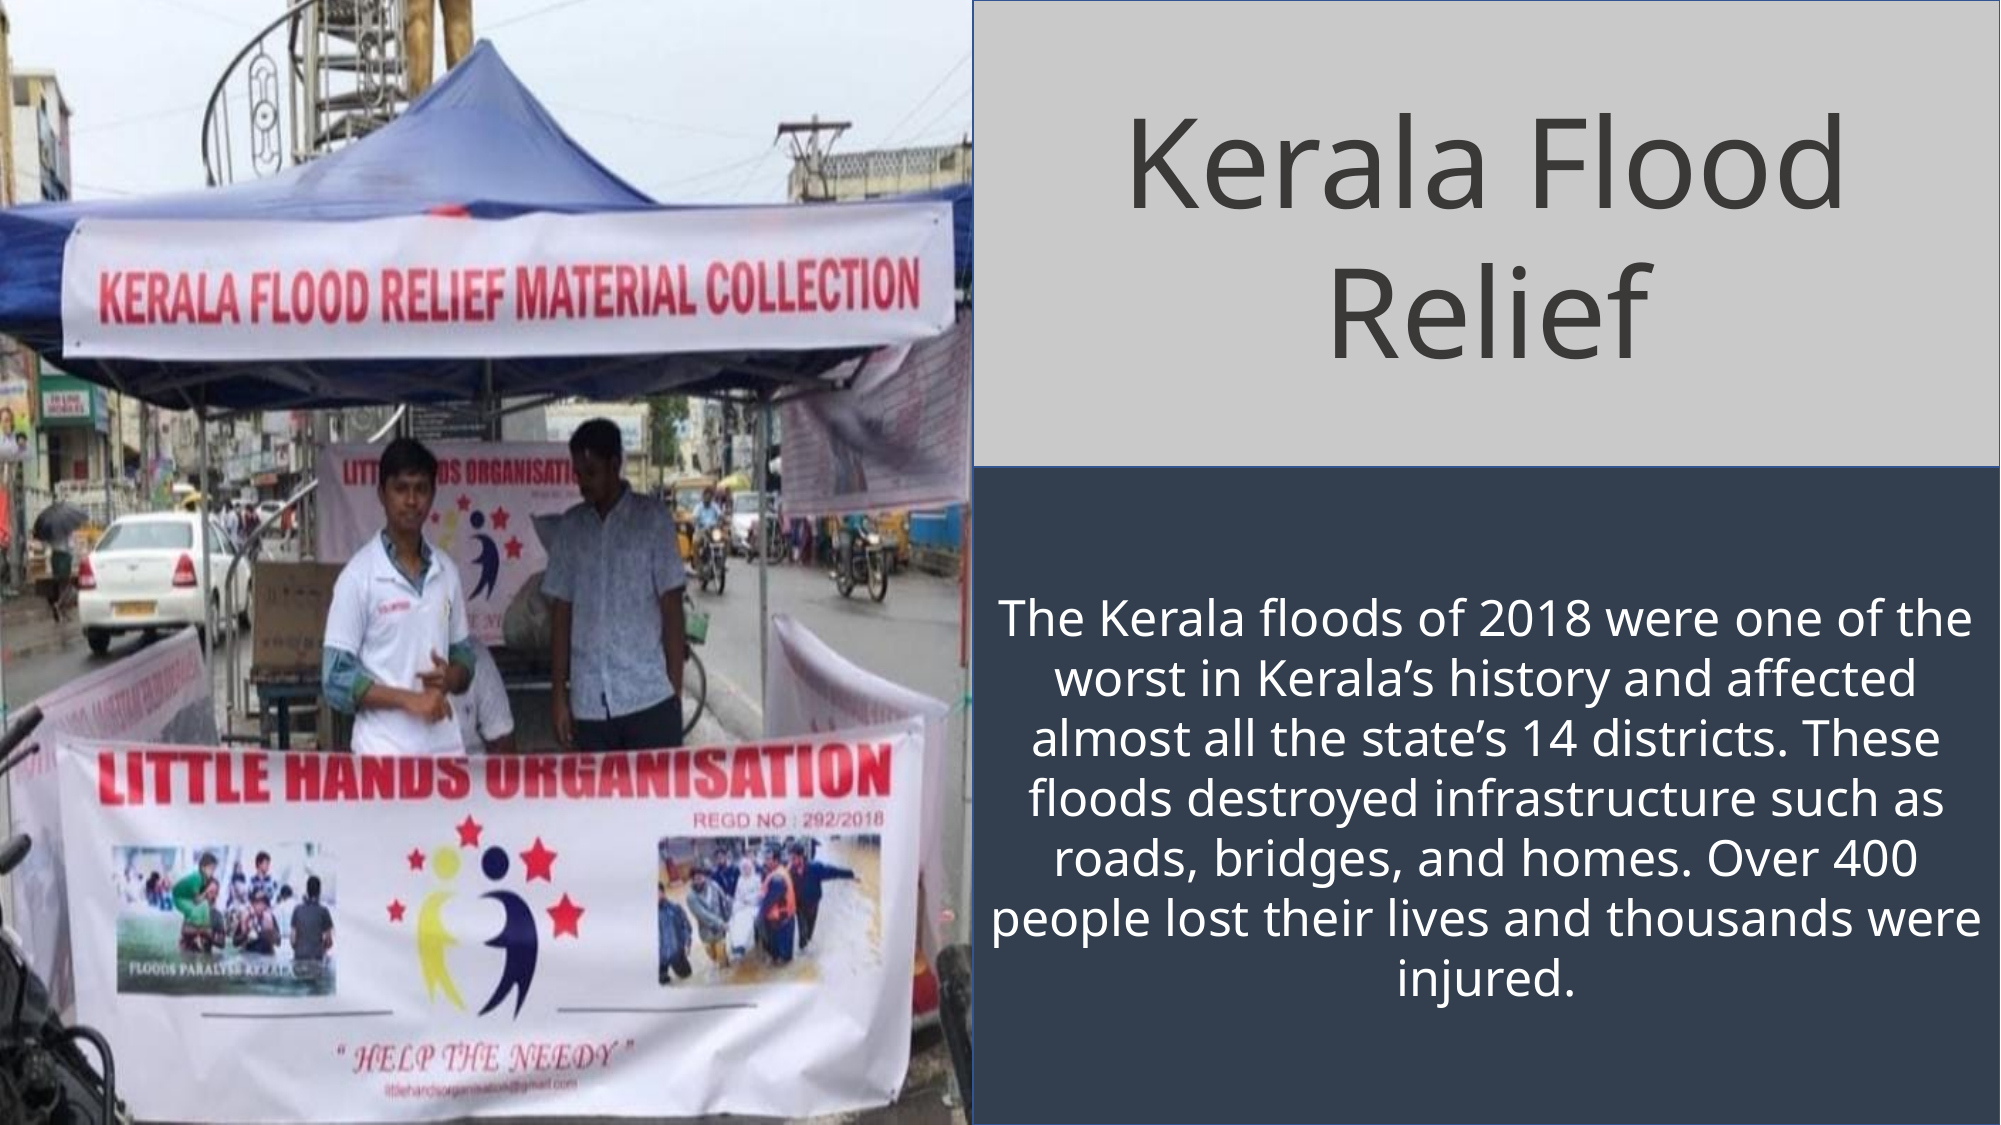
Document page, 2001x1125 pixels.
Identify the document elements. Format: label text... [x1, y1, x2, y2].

picture [0, 0, 974, 1125]
text_box The Kerala floods of 2018 were one of the worst in Kerala’s history and affected almost all the state’s 14 districts. These floods destroyed infrastructure such as roads, bridges, and homes. Over 400 people lost their lives and thousands were injured. [974, 466, 2000, 1125]
text_box Kerala Flood Relief [974, 0, 2000, 466]
